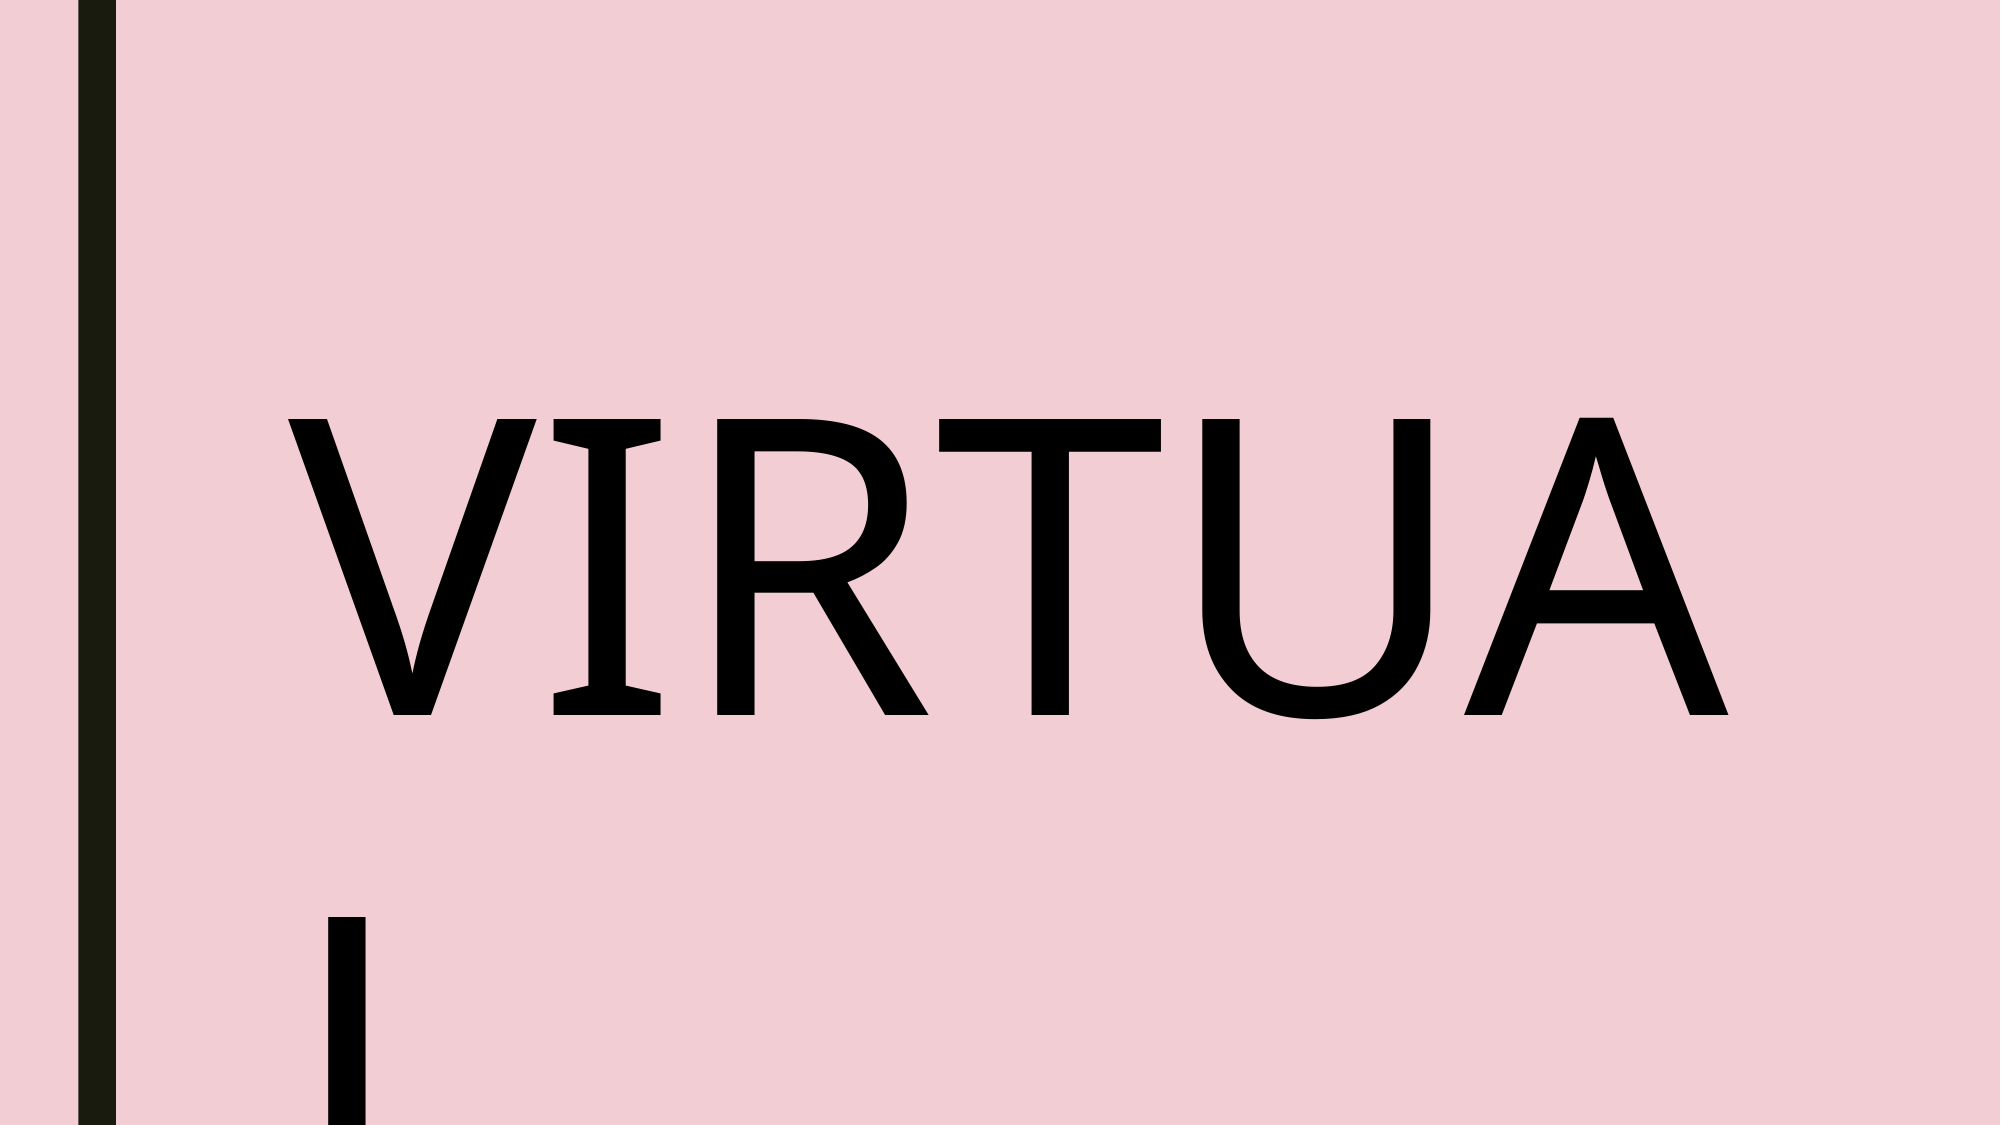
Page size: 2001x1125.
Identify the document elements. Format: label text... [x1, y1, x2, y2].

text_box VIRTUAL [273, 293, 1931, 1125]
